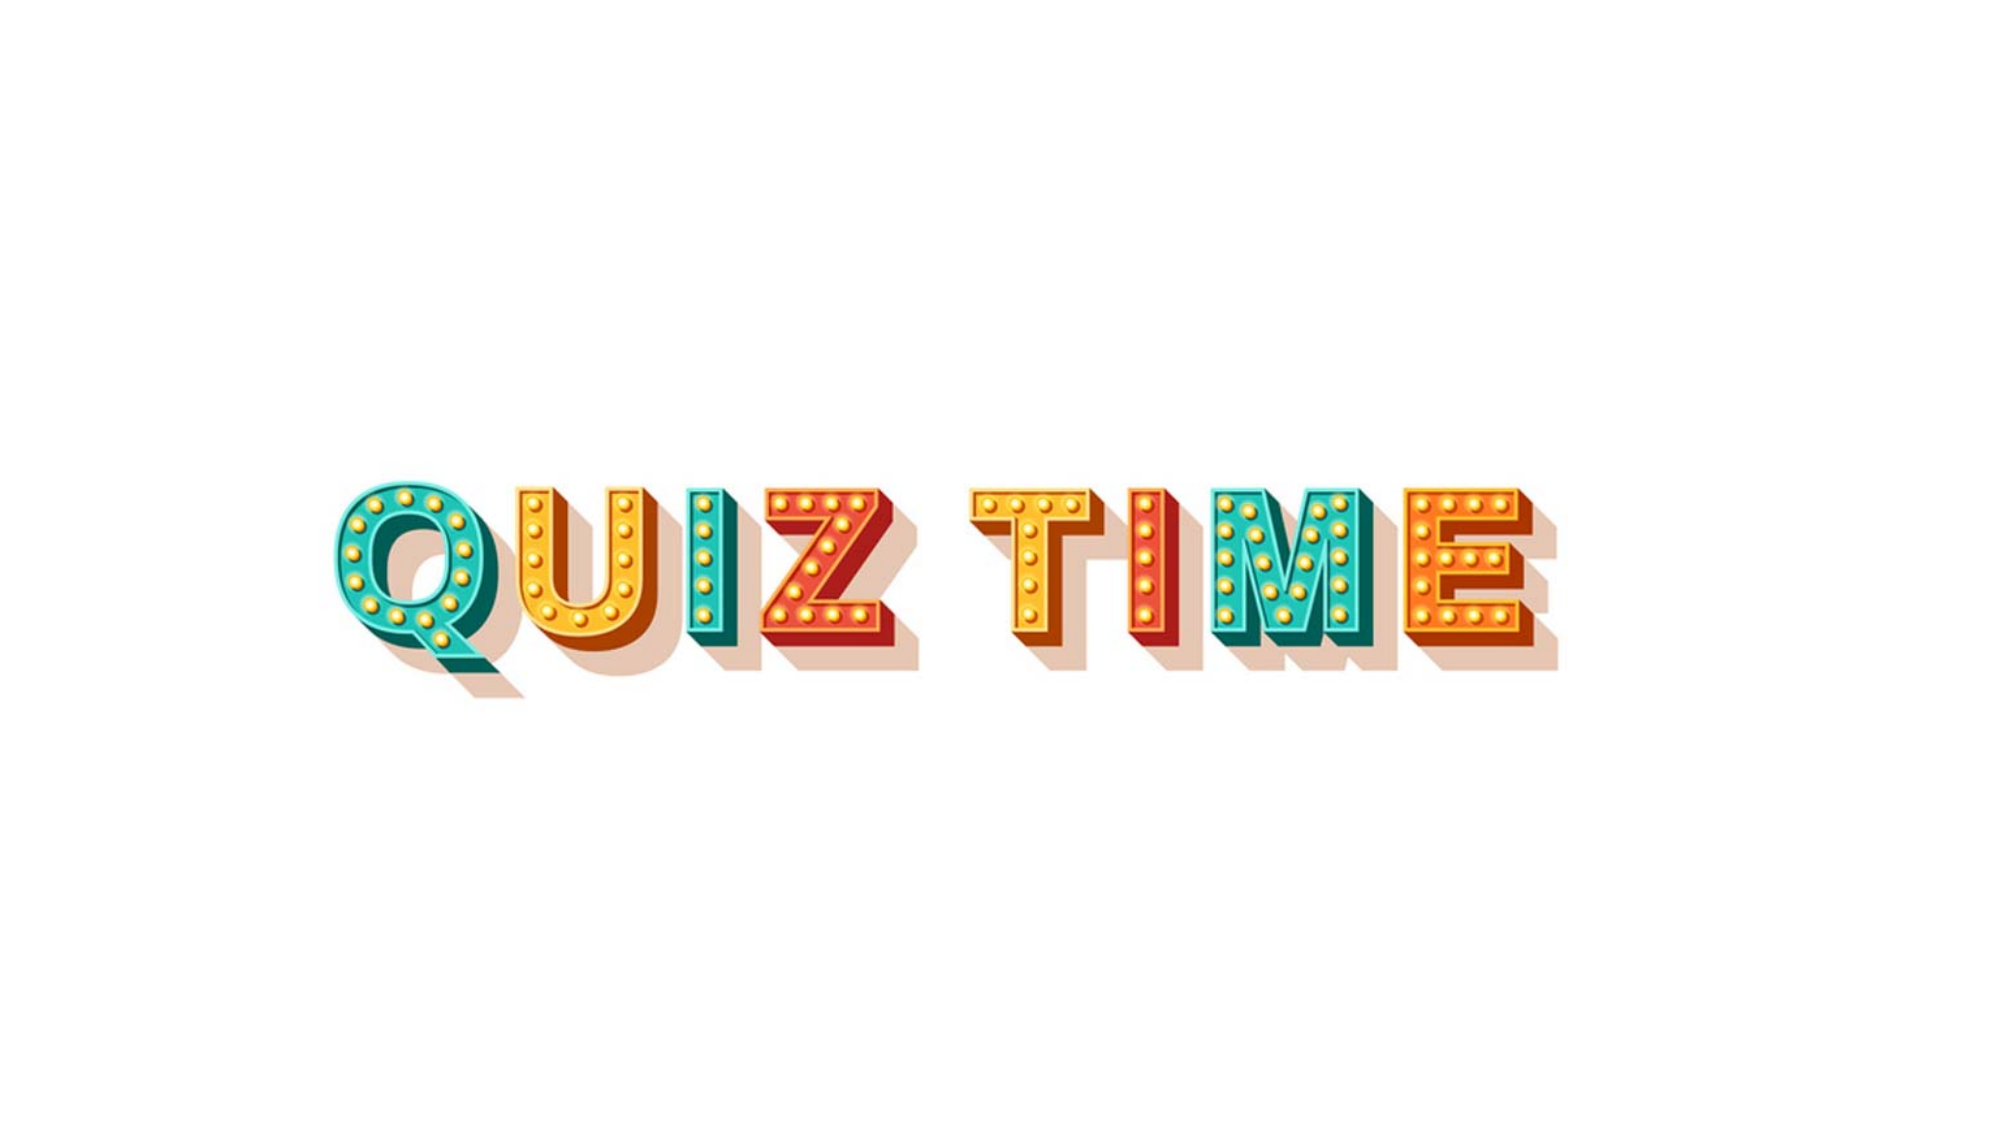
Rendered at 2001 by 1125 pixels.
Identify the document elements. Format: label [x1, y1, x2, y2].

picture [297, 212, 1568, 928]
